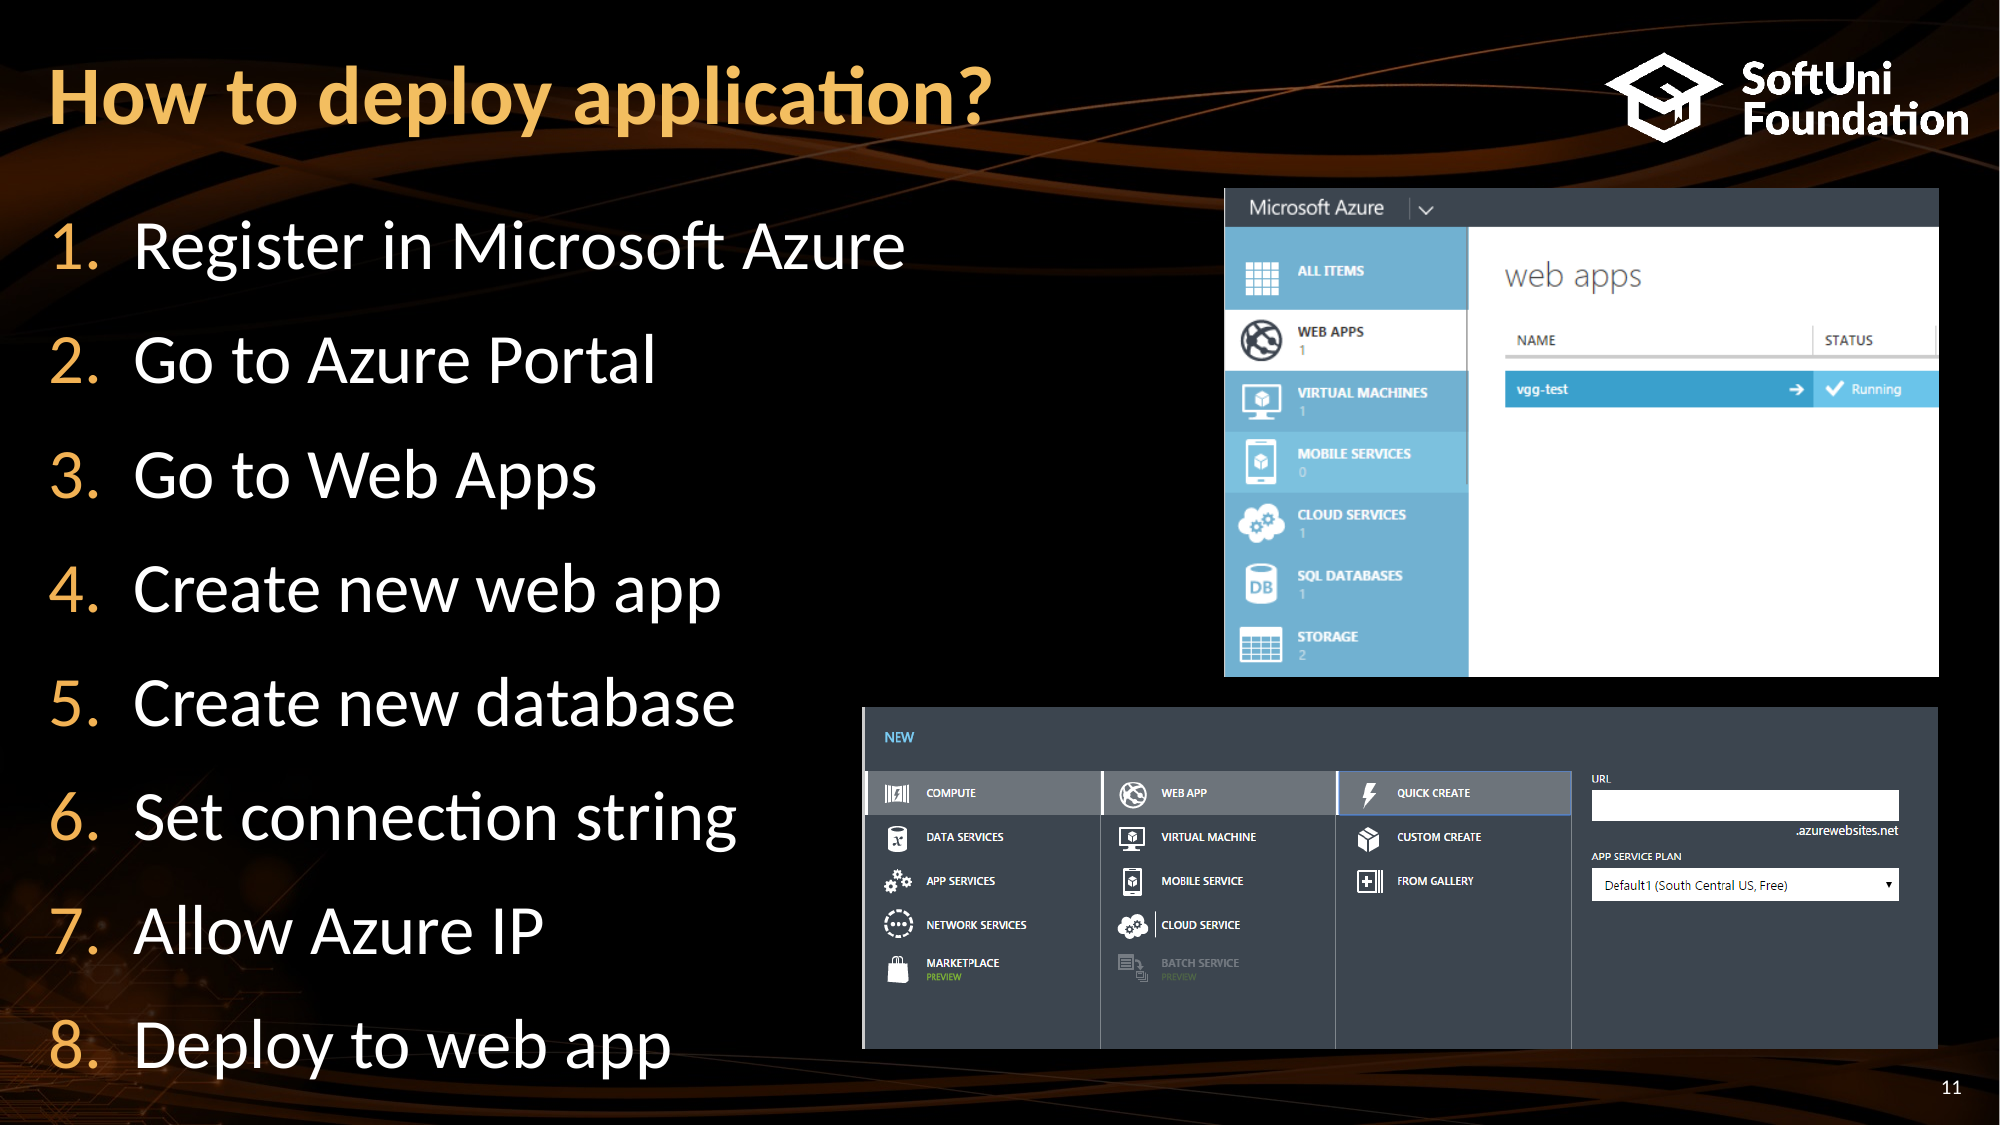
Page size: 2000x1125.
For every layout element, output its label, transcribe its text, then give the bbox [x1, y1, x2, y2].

list Register in Microsoft Azure Go to Azure Portal Go to Web Apps Create new web app Create new database Set connection string Allow Azure IP Deploy to web app [31, 188, 1968, 1103]
picture [0, 0, 2000, 1125]
title How to deploy application? [30, 6, 1602, 189]
